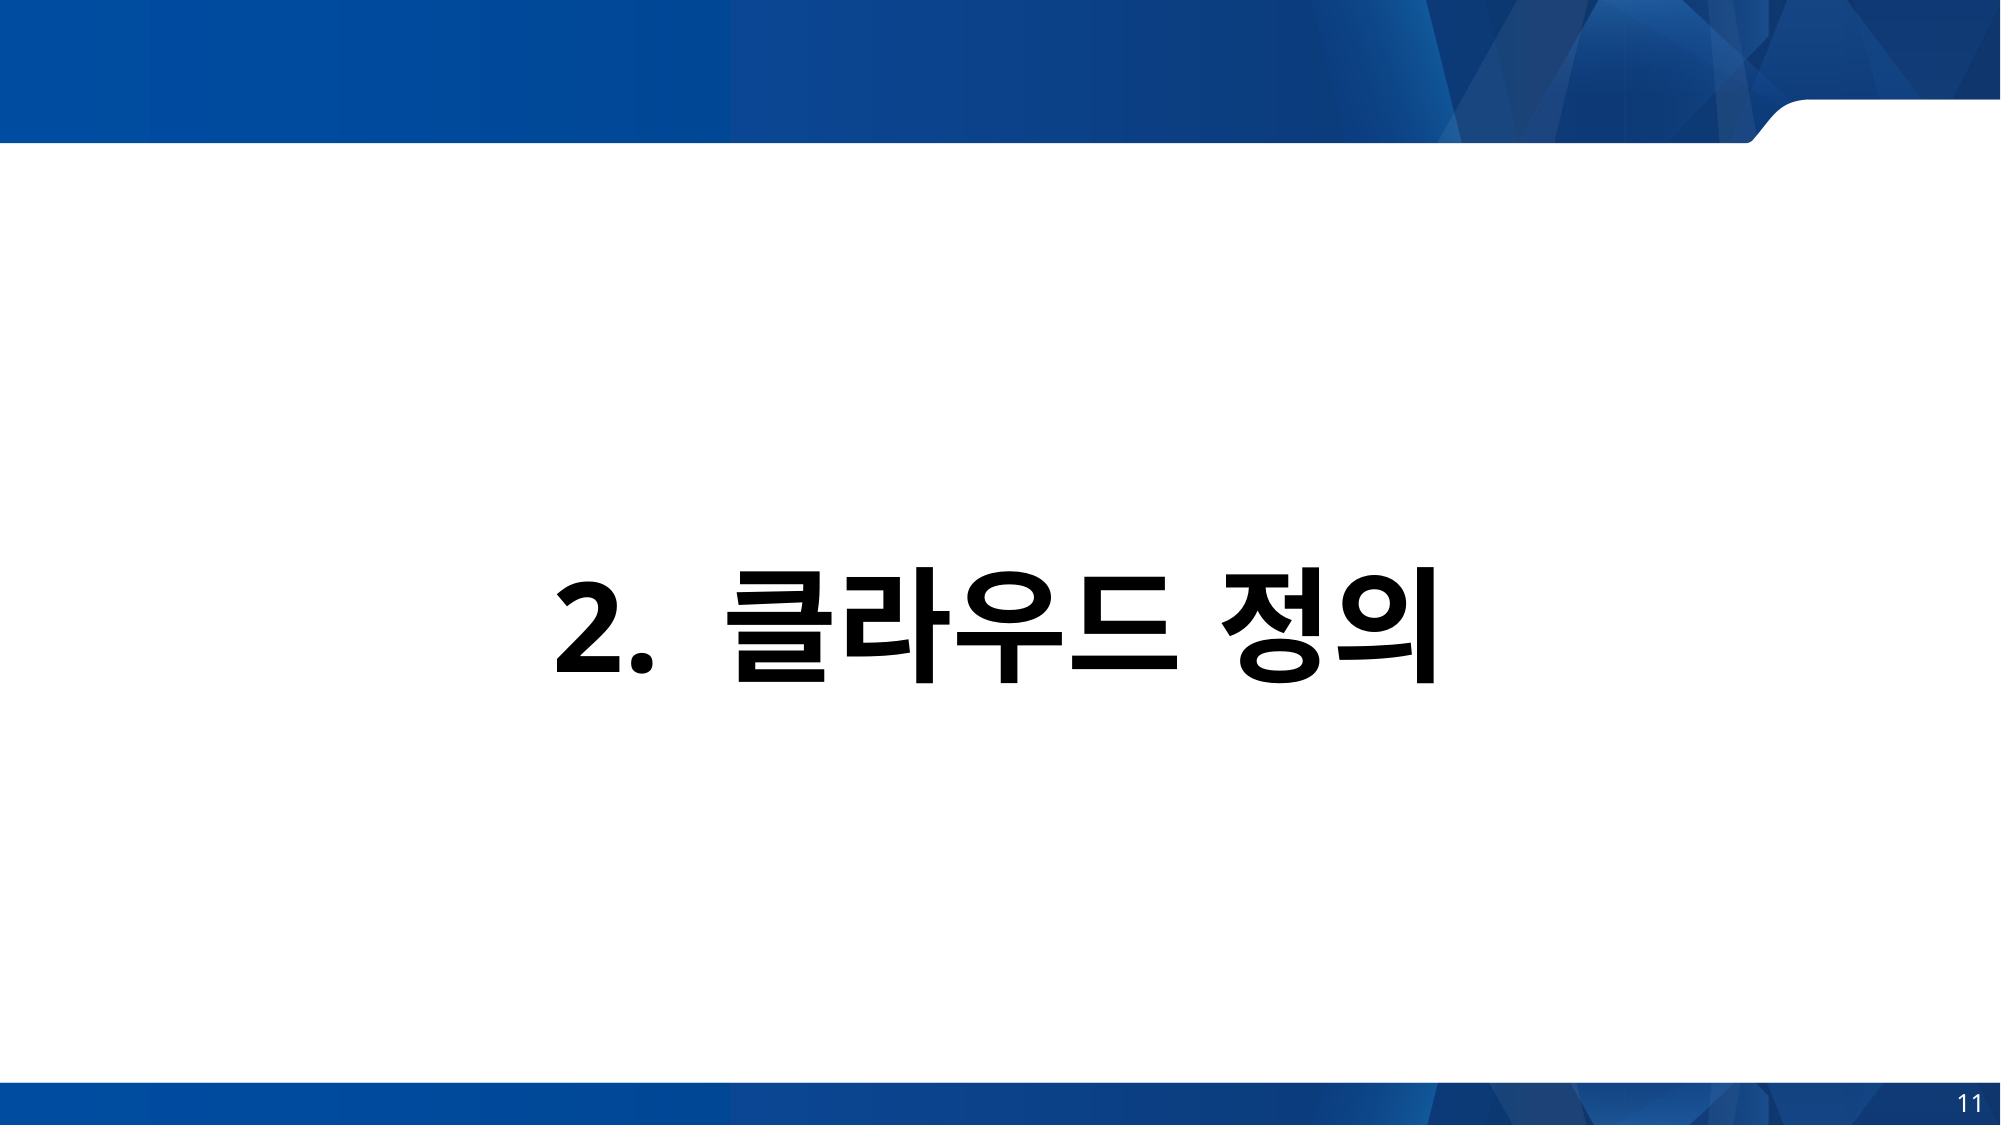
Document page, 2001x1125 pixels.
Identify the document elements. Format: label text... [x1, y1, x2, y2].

slide_number 11 [1787, 1084, 2000, 1125]
picture [0, 0, 2001, 1125]
title 2. 클라우드 정의 [249, 315, 1750, 707]
